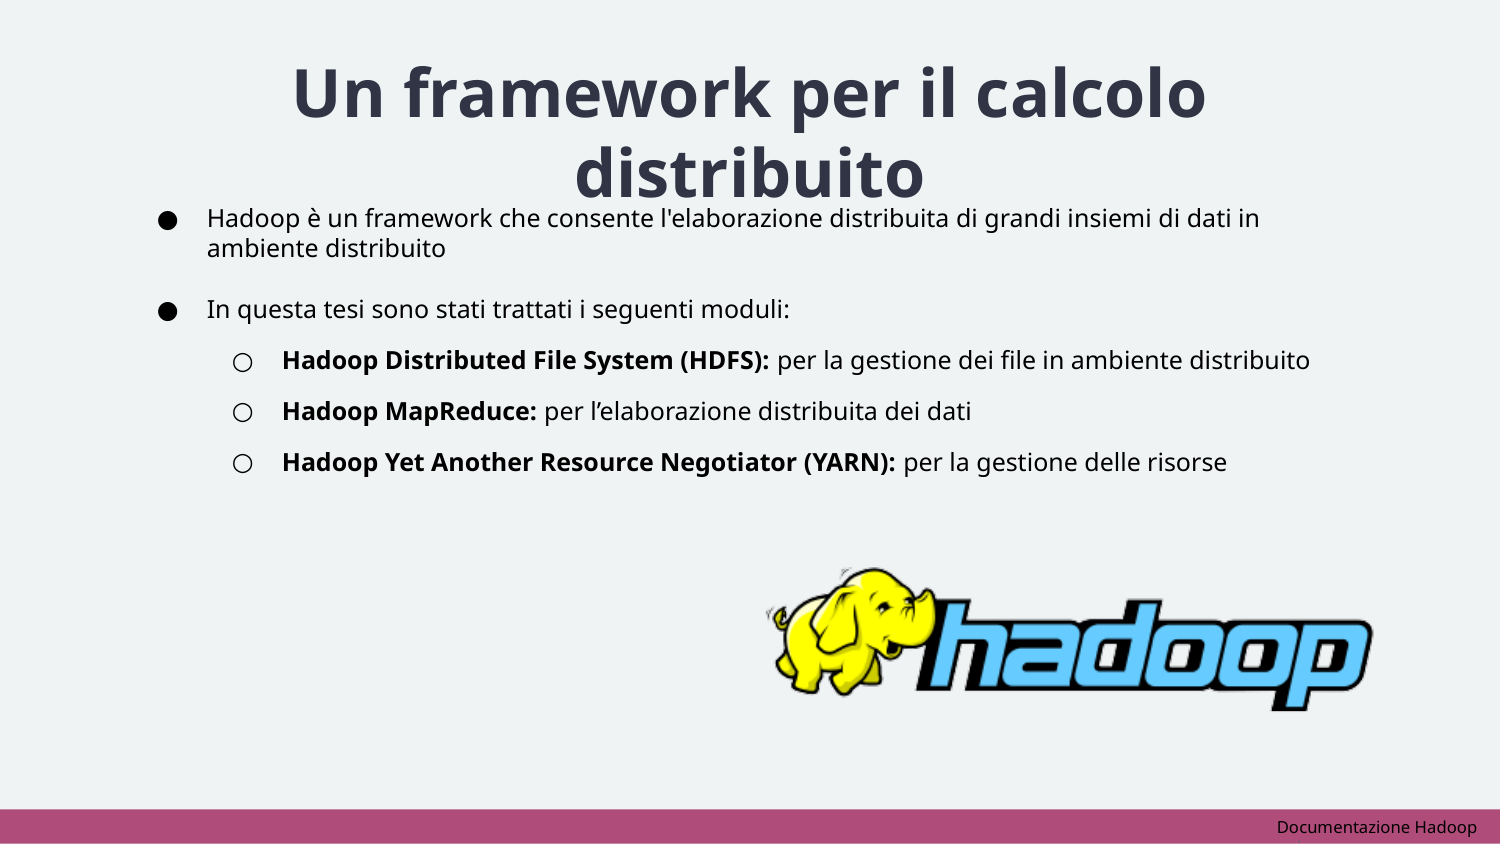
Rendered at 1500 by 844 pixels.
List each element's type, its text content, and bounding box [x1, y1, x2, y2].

text_box In questa tesi sono stati trattati i seguenti moduli: Hadoop Distributed File System (HDFS): per la gestione dei file in ambiente distribuito Hadoop MapReduce: per l’elaborazione distribuita dei dati Hadoop Yet Another Resource Negotiator (YARN): per la gestione delle risorse [116, 278, 1383, 491]
picture [757, 535, 1384, 721]
text_box Documentazione Hadoop qui [1276, 817, 1500, 844]
text_box Hadoop è un framework che consente l'elaborazione distribuita di grandi insiemi di dati in ambiente distribuito [116, 187, 1383, 278]
title Un framework per il calcolo distribuito [116, 35, 1383, 137]
